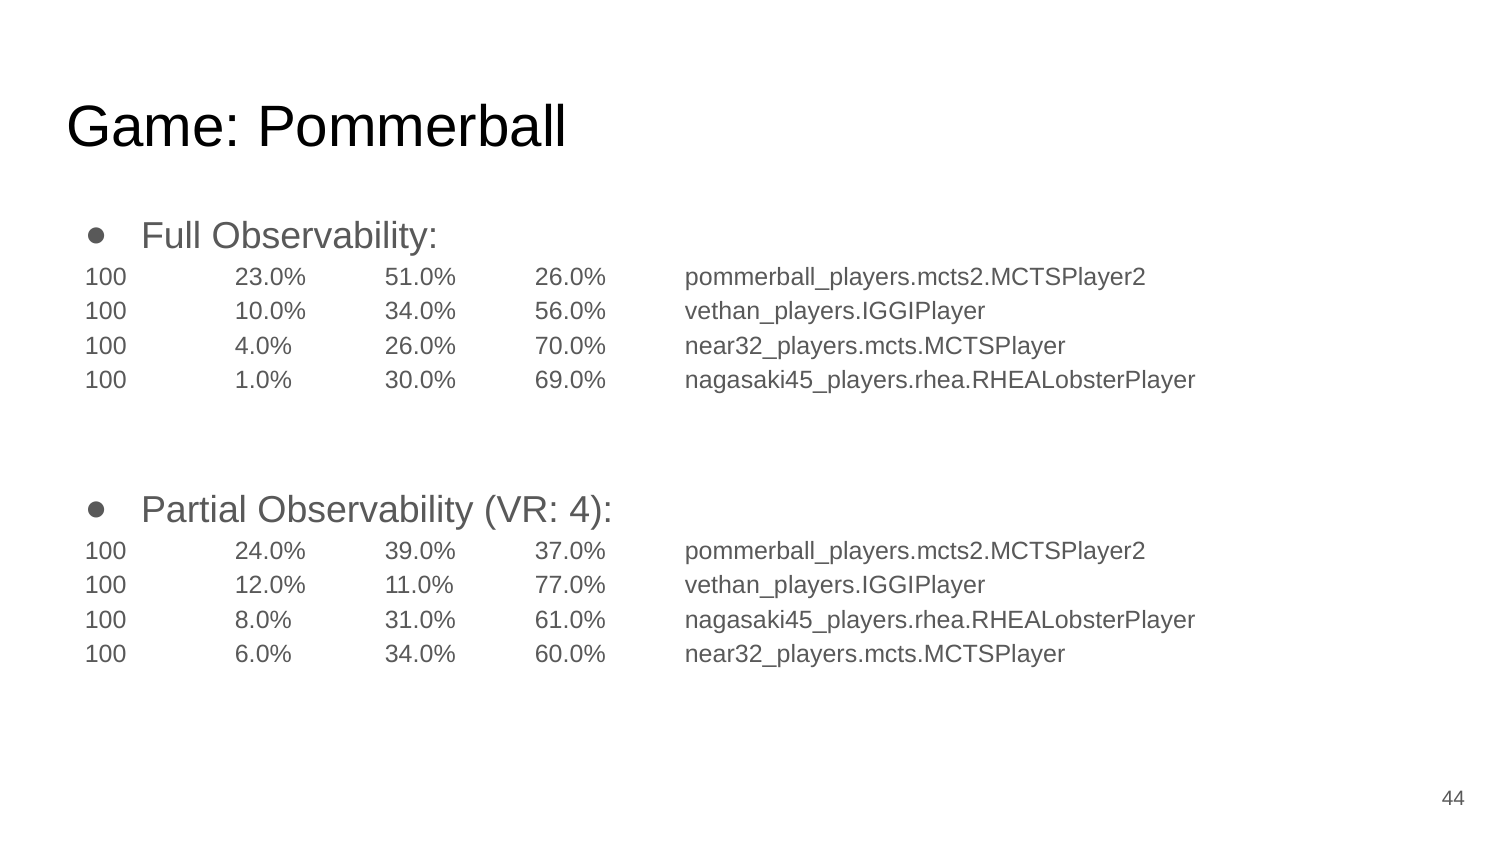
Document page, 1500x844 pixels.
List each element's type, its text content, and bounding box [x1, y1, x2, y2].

title Game: Pommerball [51, 72, 1449, 167]
slide_number 44 [1389, 764, 1480, 830]
text_box Partial Observability (VR: 4): 100 24.0% 39.0% 37.0% pommerball_players.mcts2.MCTSPlayer2 100 12.0% 11.0% 77.0% vethan_players.IGGIPlayer 100 8.0% 31.0% 61.0% nagasaki45_players.rhea.RHEALobsterPlayer 100 6.0% 34.0% 60.0% near32_players.mcts.MCTSPlayer [51, 463, 1378, 765]
list Full Observability: 100 23.0% 51.0% 26.0% pommerball_players.mcts2.MCTSPlayer2 100 10.0% 34.0% 56.0% vethan_players.IGGIPlayer 100 4.0% 26.0% 70.0% near32_players.mcts.MCTSPlayer 100 1.0% 30.0% 69.0% nagasaki45_players.rhea.RHEALobsterPlayer [51, 189, 1390, 464]
